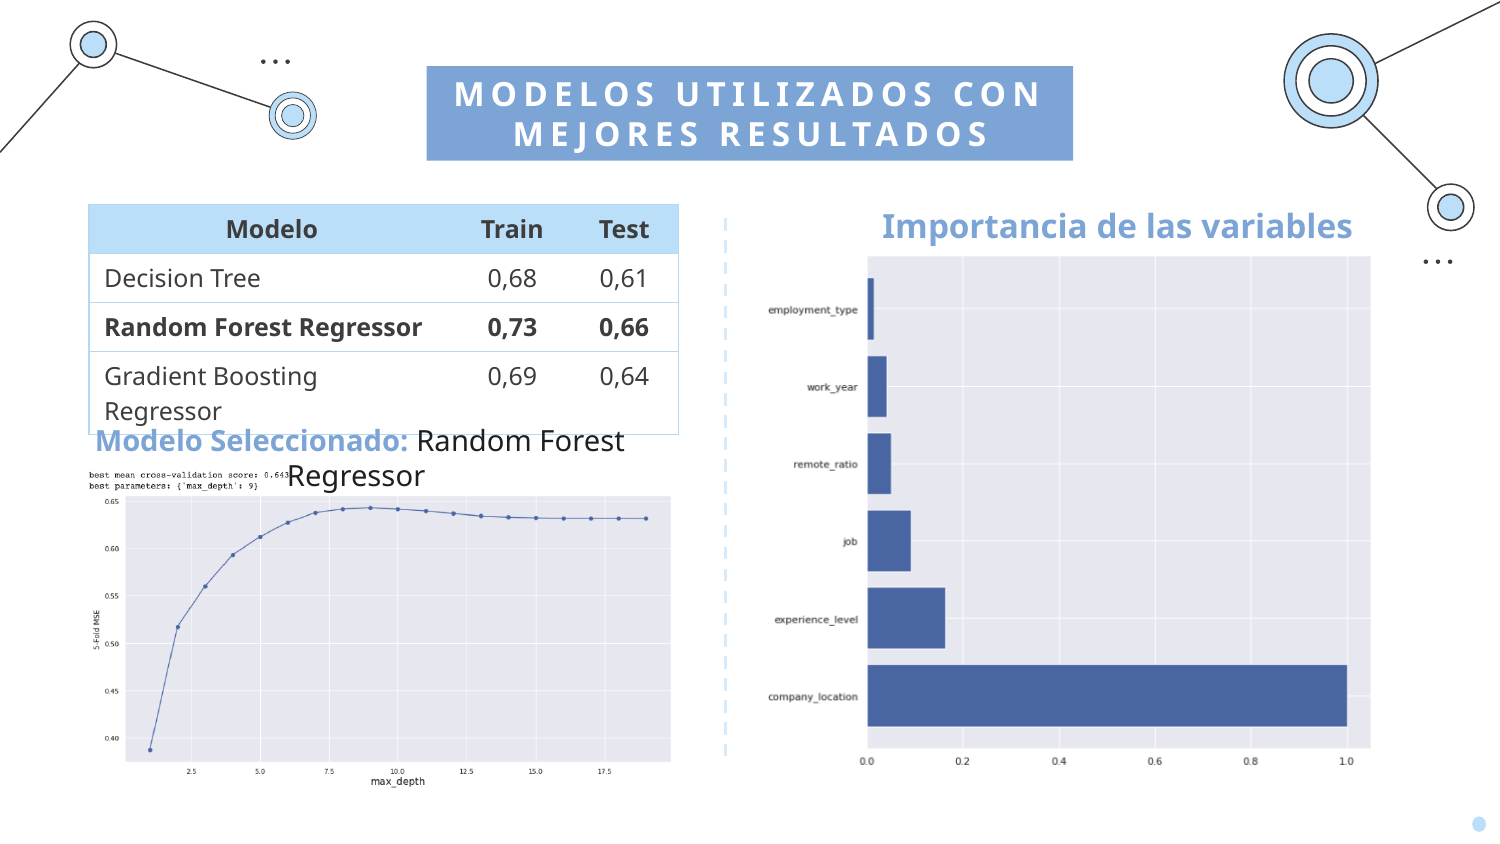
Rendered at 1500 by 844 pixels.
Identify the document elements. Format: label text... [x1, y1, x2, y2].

text_box [1470, 814, 1489, 834]
picture [749, 248, 1390, 785]
table_header Train [455, 205, 570, 253]
table_cell 0,64 [570, 352, 678, 434]
picture [82, 468, 685, 796]
table_cell 0,69 [455, 352, 570, 415]
table_cell 0,66 [570, 303, 678, 351]
table_cell Decision Tree [90, 254, 455, 302]
table_header Modelo [90, 205, 455, 253]
text_box Importancia de las variables [865, 198, 1370, 247]
table_cell 0,73 [455, 303, 570, 351]
table_cell 0,68 [455, 254, 570, 302]
text_box Modelo Seleccionado: Random Forest Regressor [47, 415, 673, 500]
table_cell Gradient Boosting Regressor [90, 352, 455, 415]
table_cell 0,61 [570, 254, 678, 302]
table_header Test [570, 205, 678, 253]
table_cell Random Forest Regressor [90, 303, 455, 351]
text_box MODELOS UTILIZADOS CON MEJORES RESULTADOS [426, 66, 1074, 161]
